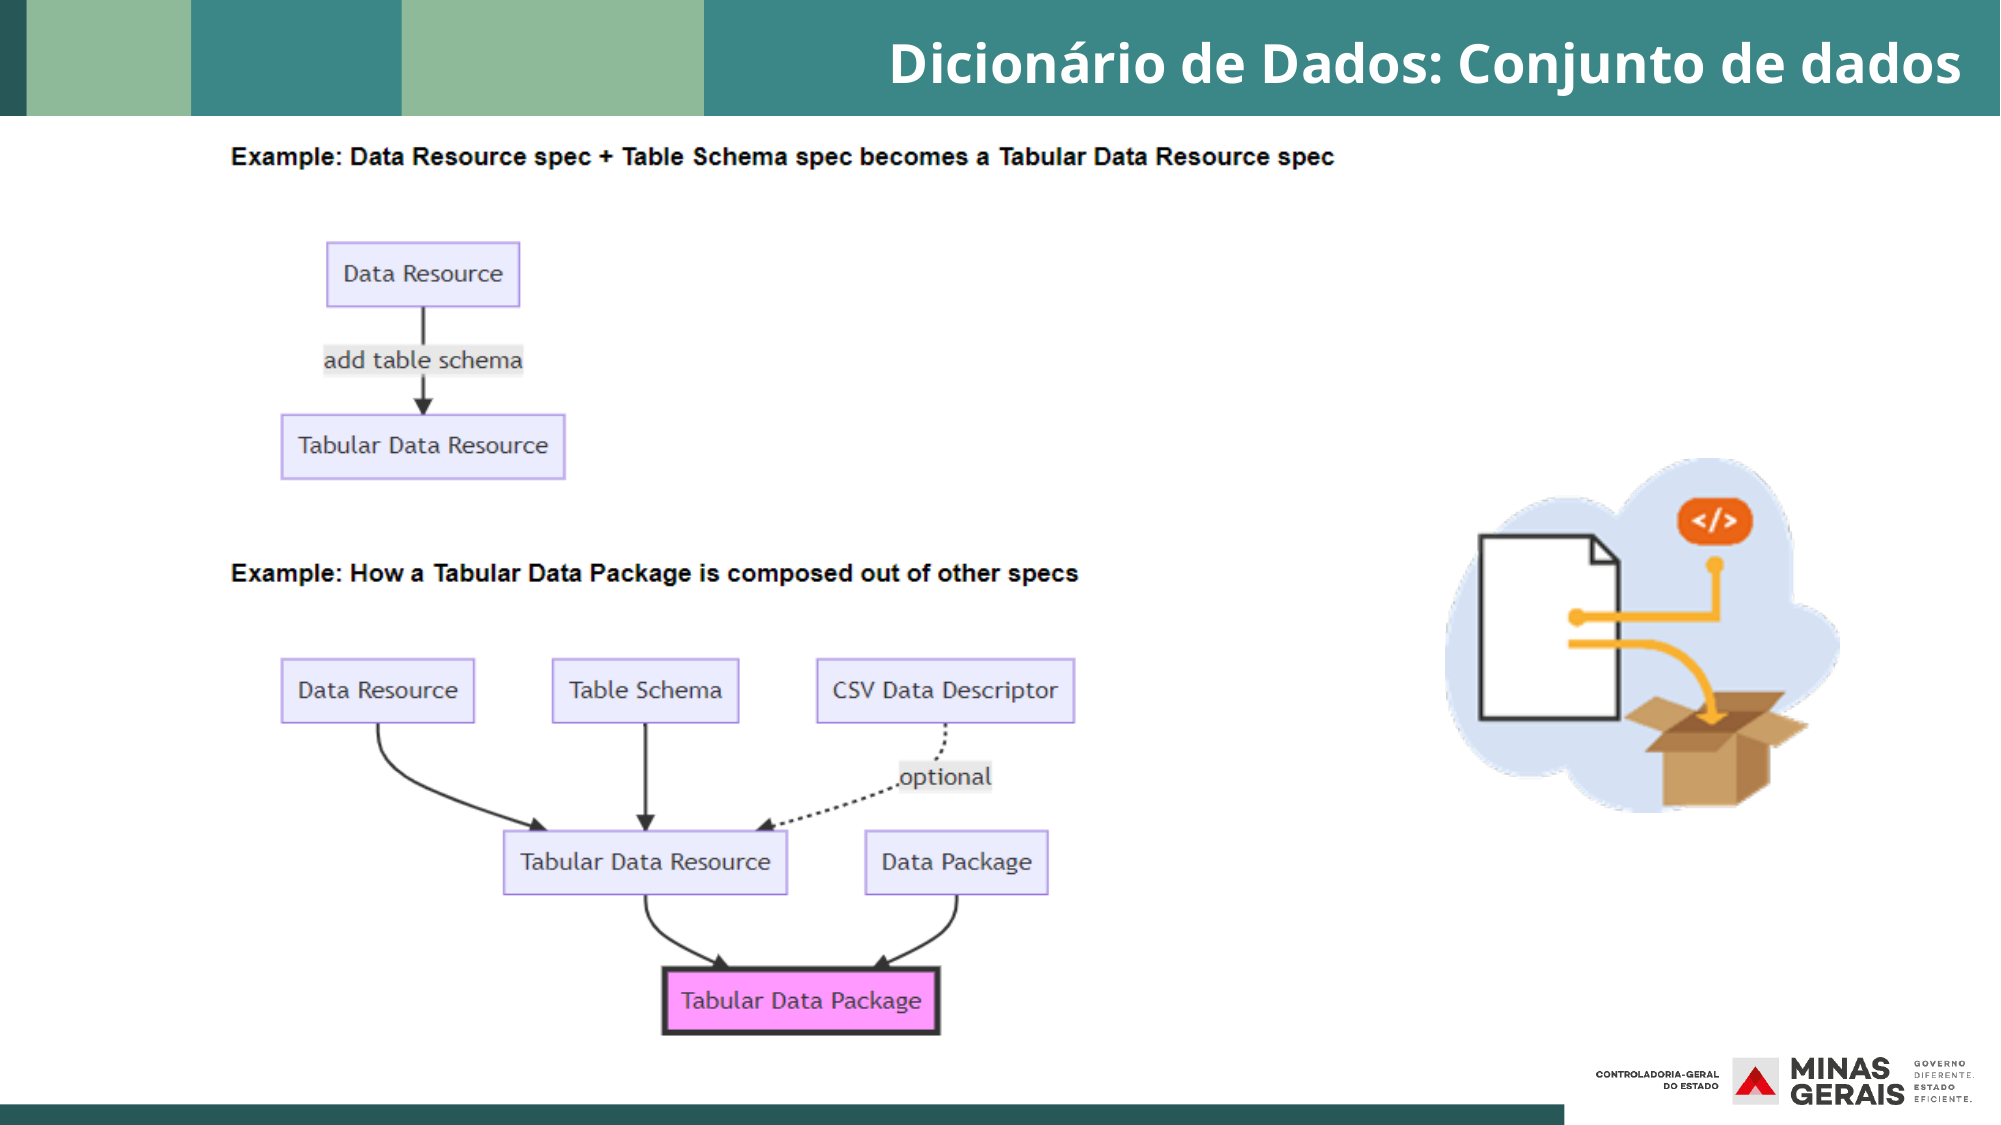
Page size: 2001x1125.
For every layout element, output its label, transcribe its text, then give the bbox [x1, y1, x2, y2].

picture [82, 131, 1363, 1100]
title Dicionário de Dados: Conjunto de dados [608, 21, 1979, 112]
picture [1596, 1057, 1974, 1105]
picture [1445, 458, 1841, 813]
